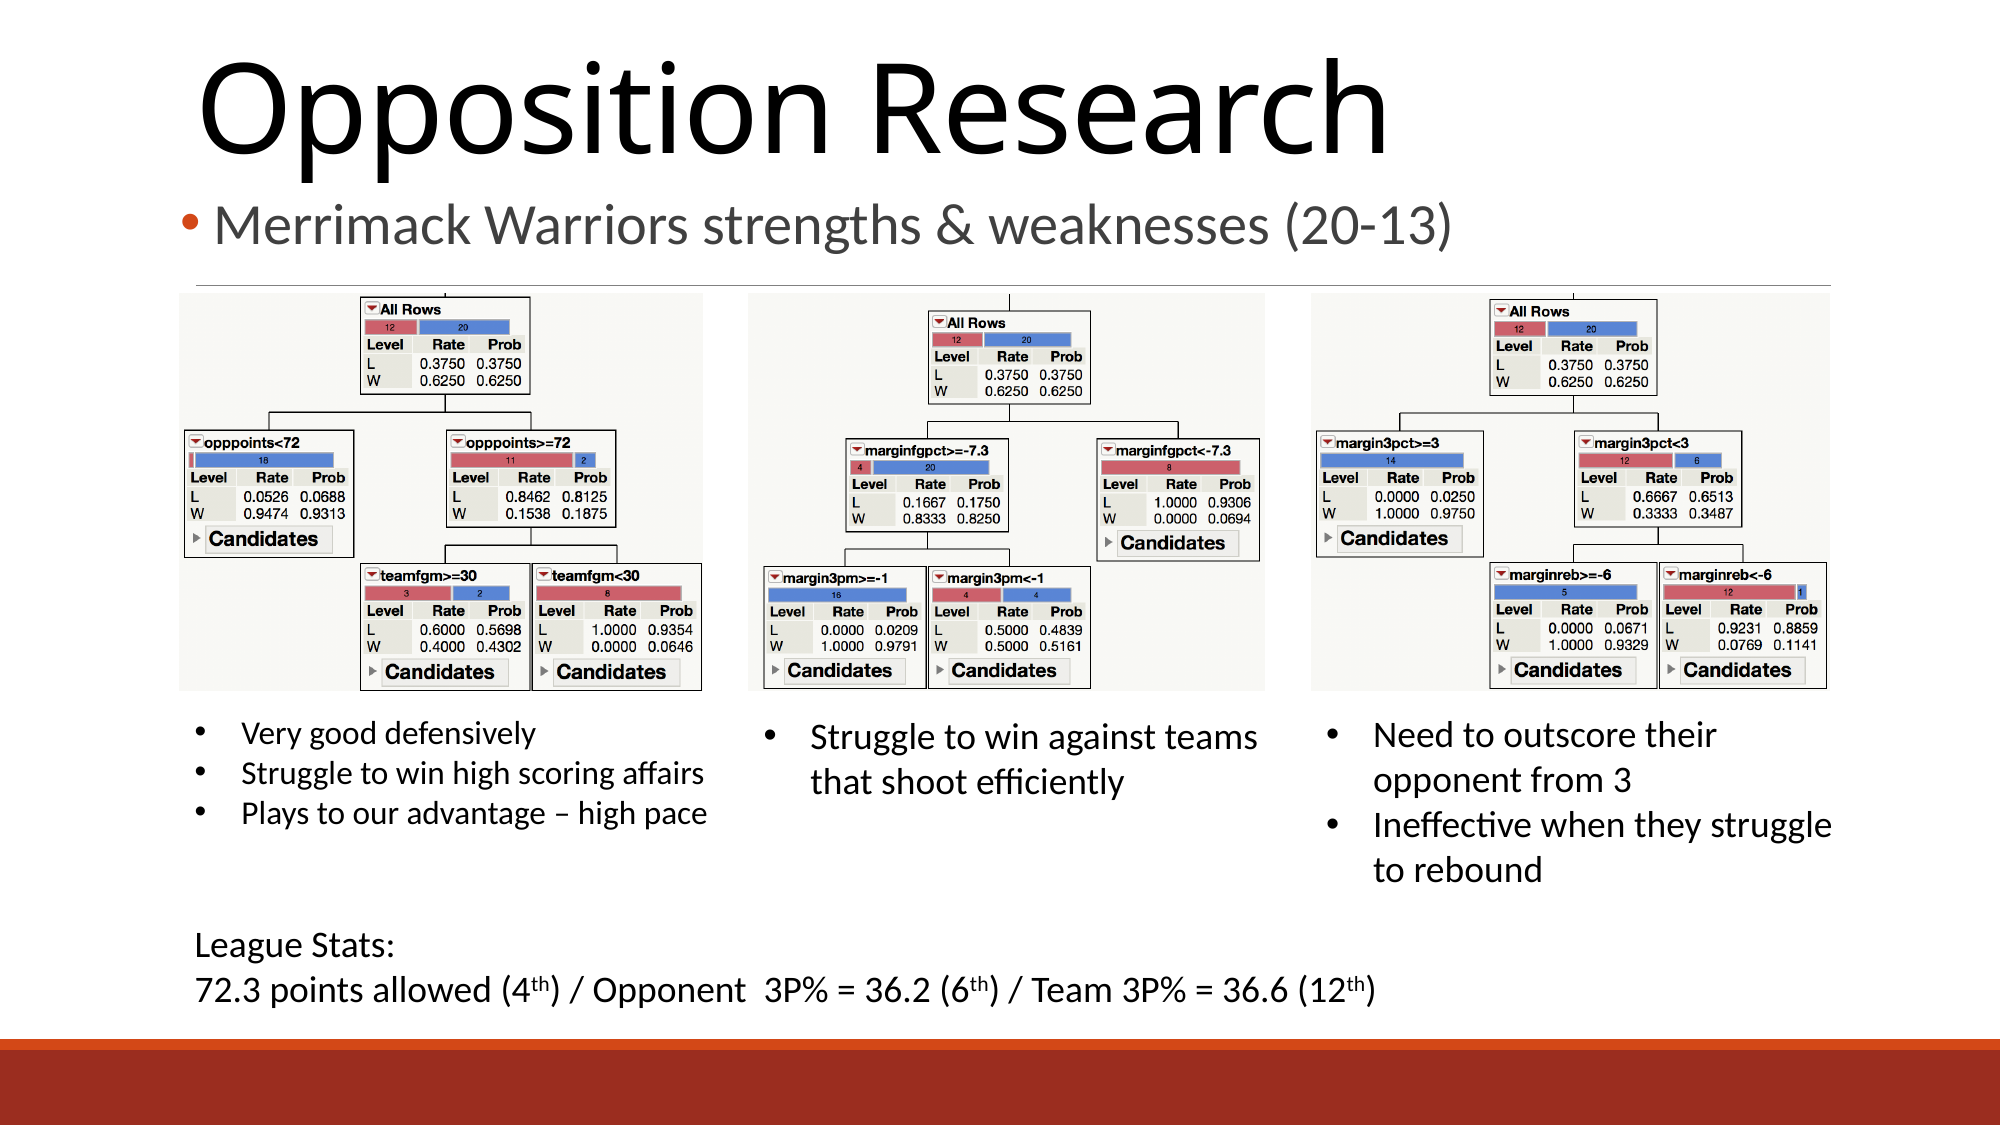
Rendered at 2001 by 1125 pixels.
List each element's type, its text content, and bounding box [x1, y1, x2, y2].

title Opposition Research [179, 33, 1830, 186]
text_box Need to outscore their opponent from 3 Ineffective when they struggle to rebound [1311, 703, 1883, 898]
text_box Struggle to win against teams that shoot efficiently [748, 704, 1311, 809]
picture [1310, 293, 1831, 692]
picture [748, 293, 1266, 692]
list Merrimack Warriors strengths & weaknesses (20-13) [179, 186, 1830, 267]
picture [179, 293, 703, 692]
text_box Very good defensively Struggle to win high scoring affairs Plays to our advantage – high pace [179, 703, 749, 884]
text_box League Stats: 72.3 points allowed (4th) / Opponent 3P% = 36.2 (6th) / Team 3P% = 36.6 (12th) [179, 912, 1557, 1017]
